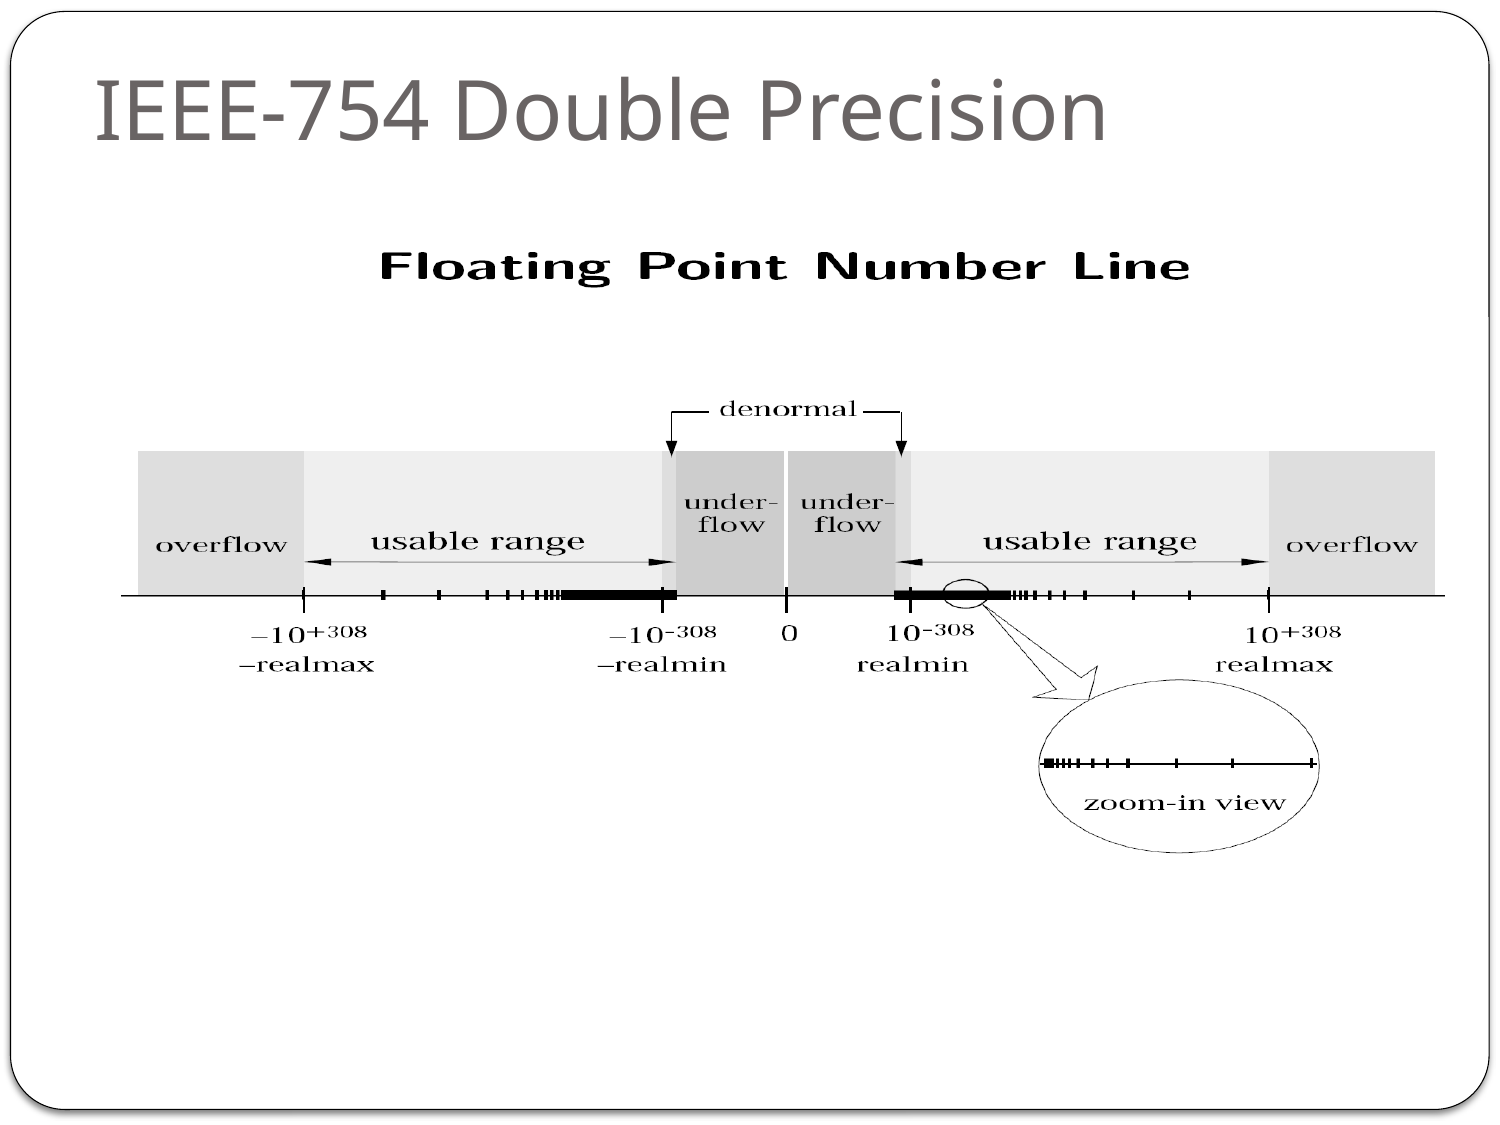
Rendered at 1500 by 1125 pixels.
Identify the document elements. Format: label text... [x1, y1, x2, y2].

picture [37, 249, 1462, 863]
title IEEE-754 Double Precision [79, 0, 1355, 173]
